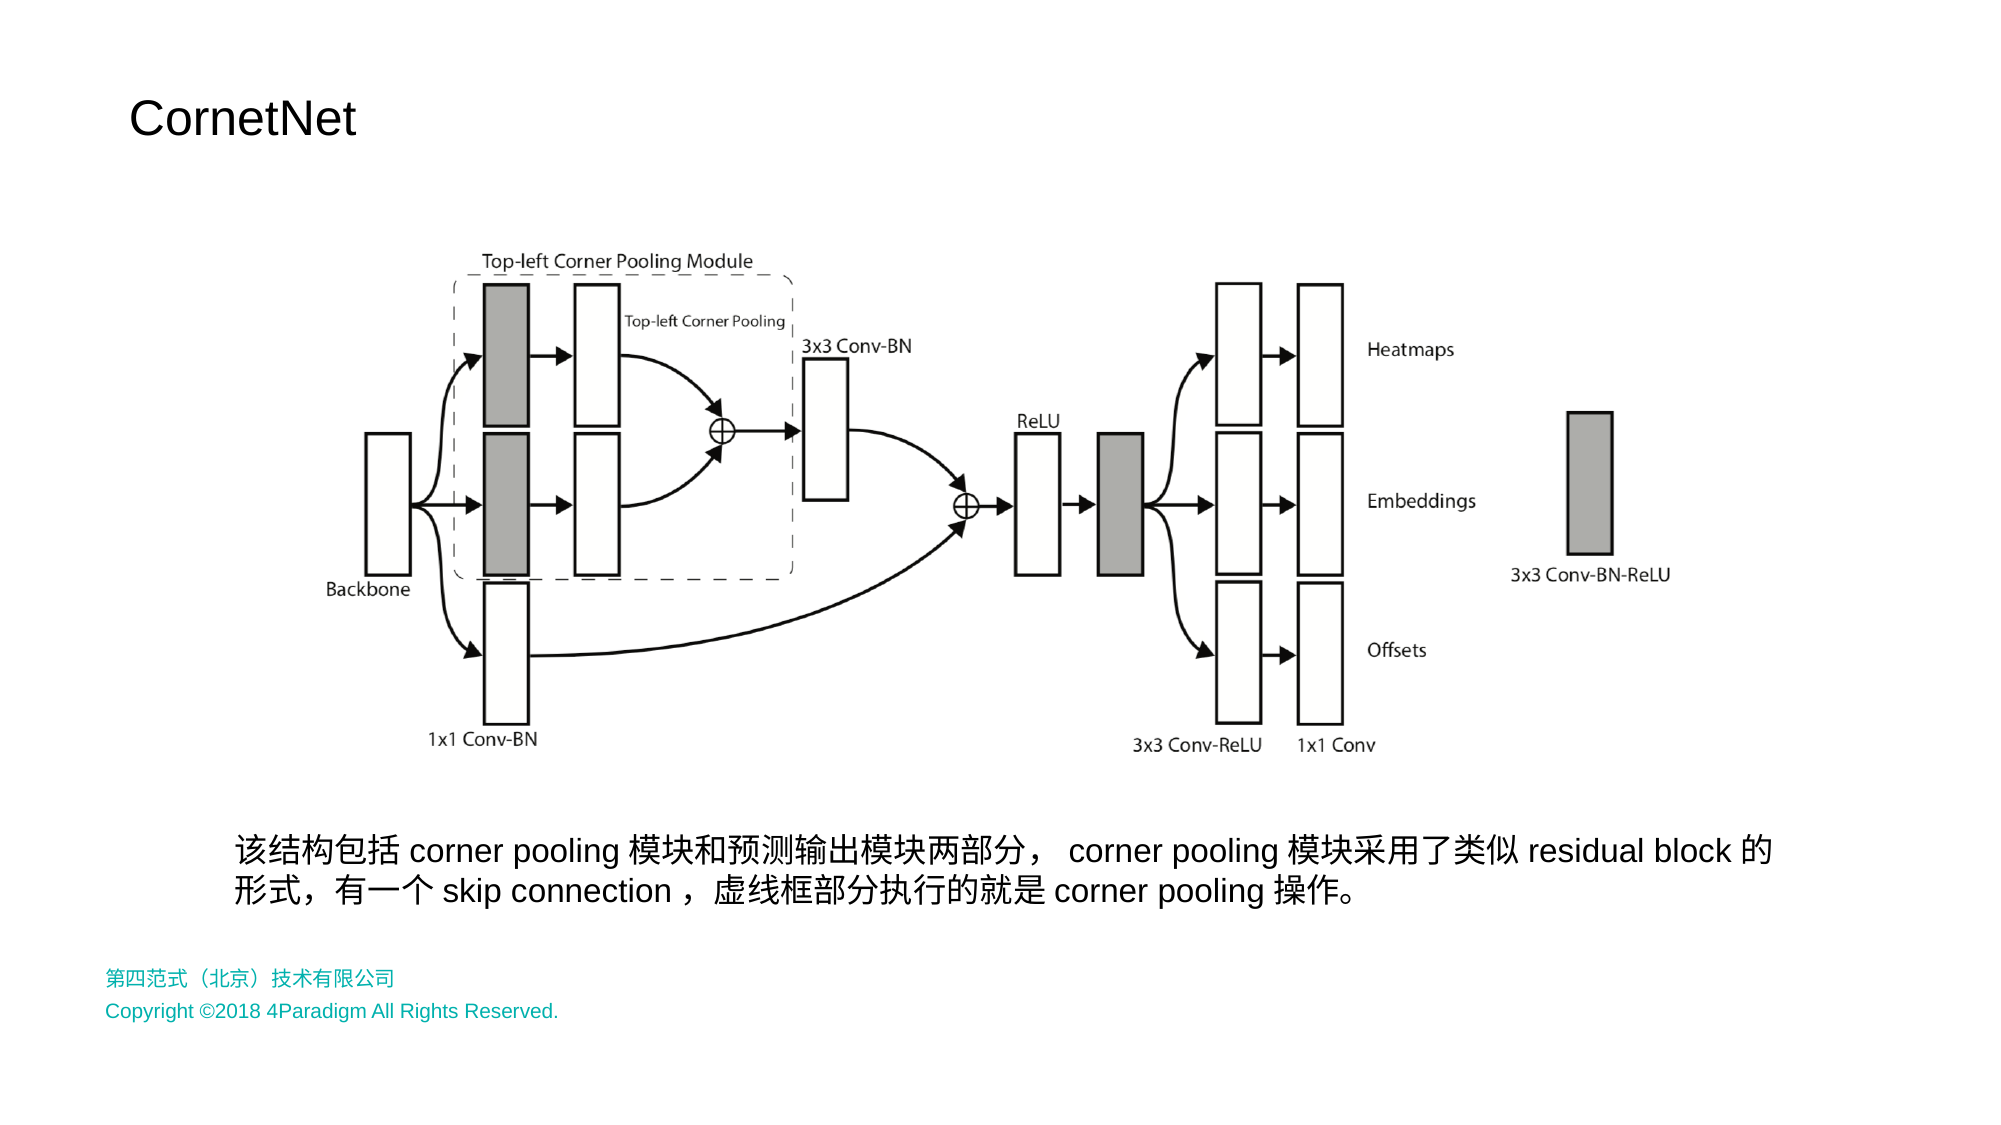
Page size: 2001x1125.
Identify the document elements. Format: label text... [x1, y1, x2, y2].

text_box 该结构包括corner pooling模块和预测输出模块两部分，corner pooling模块采用了类似residual block的形式，有一个skip connection，虚线框部分执行的就是corner pooling操作。 [220, 822, 1814, 917]
picture [314, 243, 1680, 760]
text_box CornetNet [114, 78, 386, 198]
